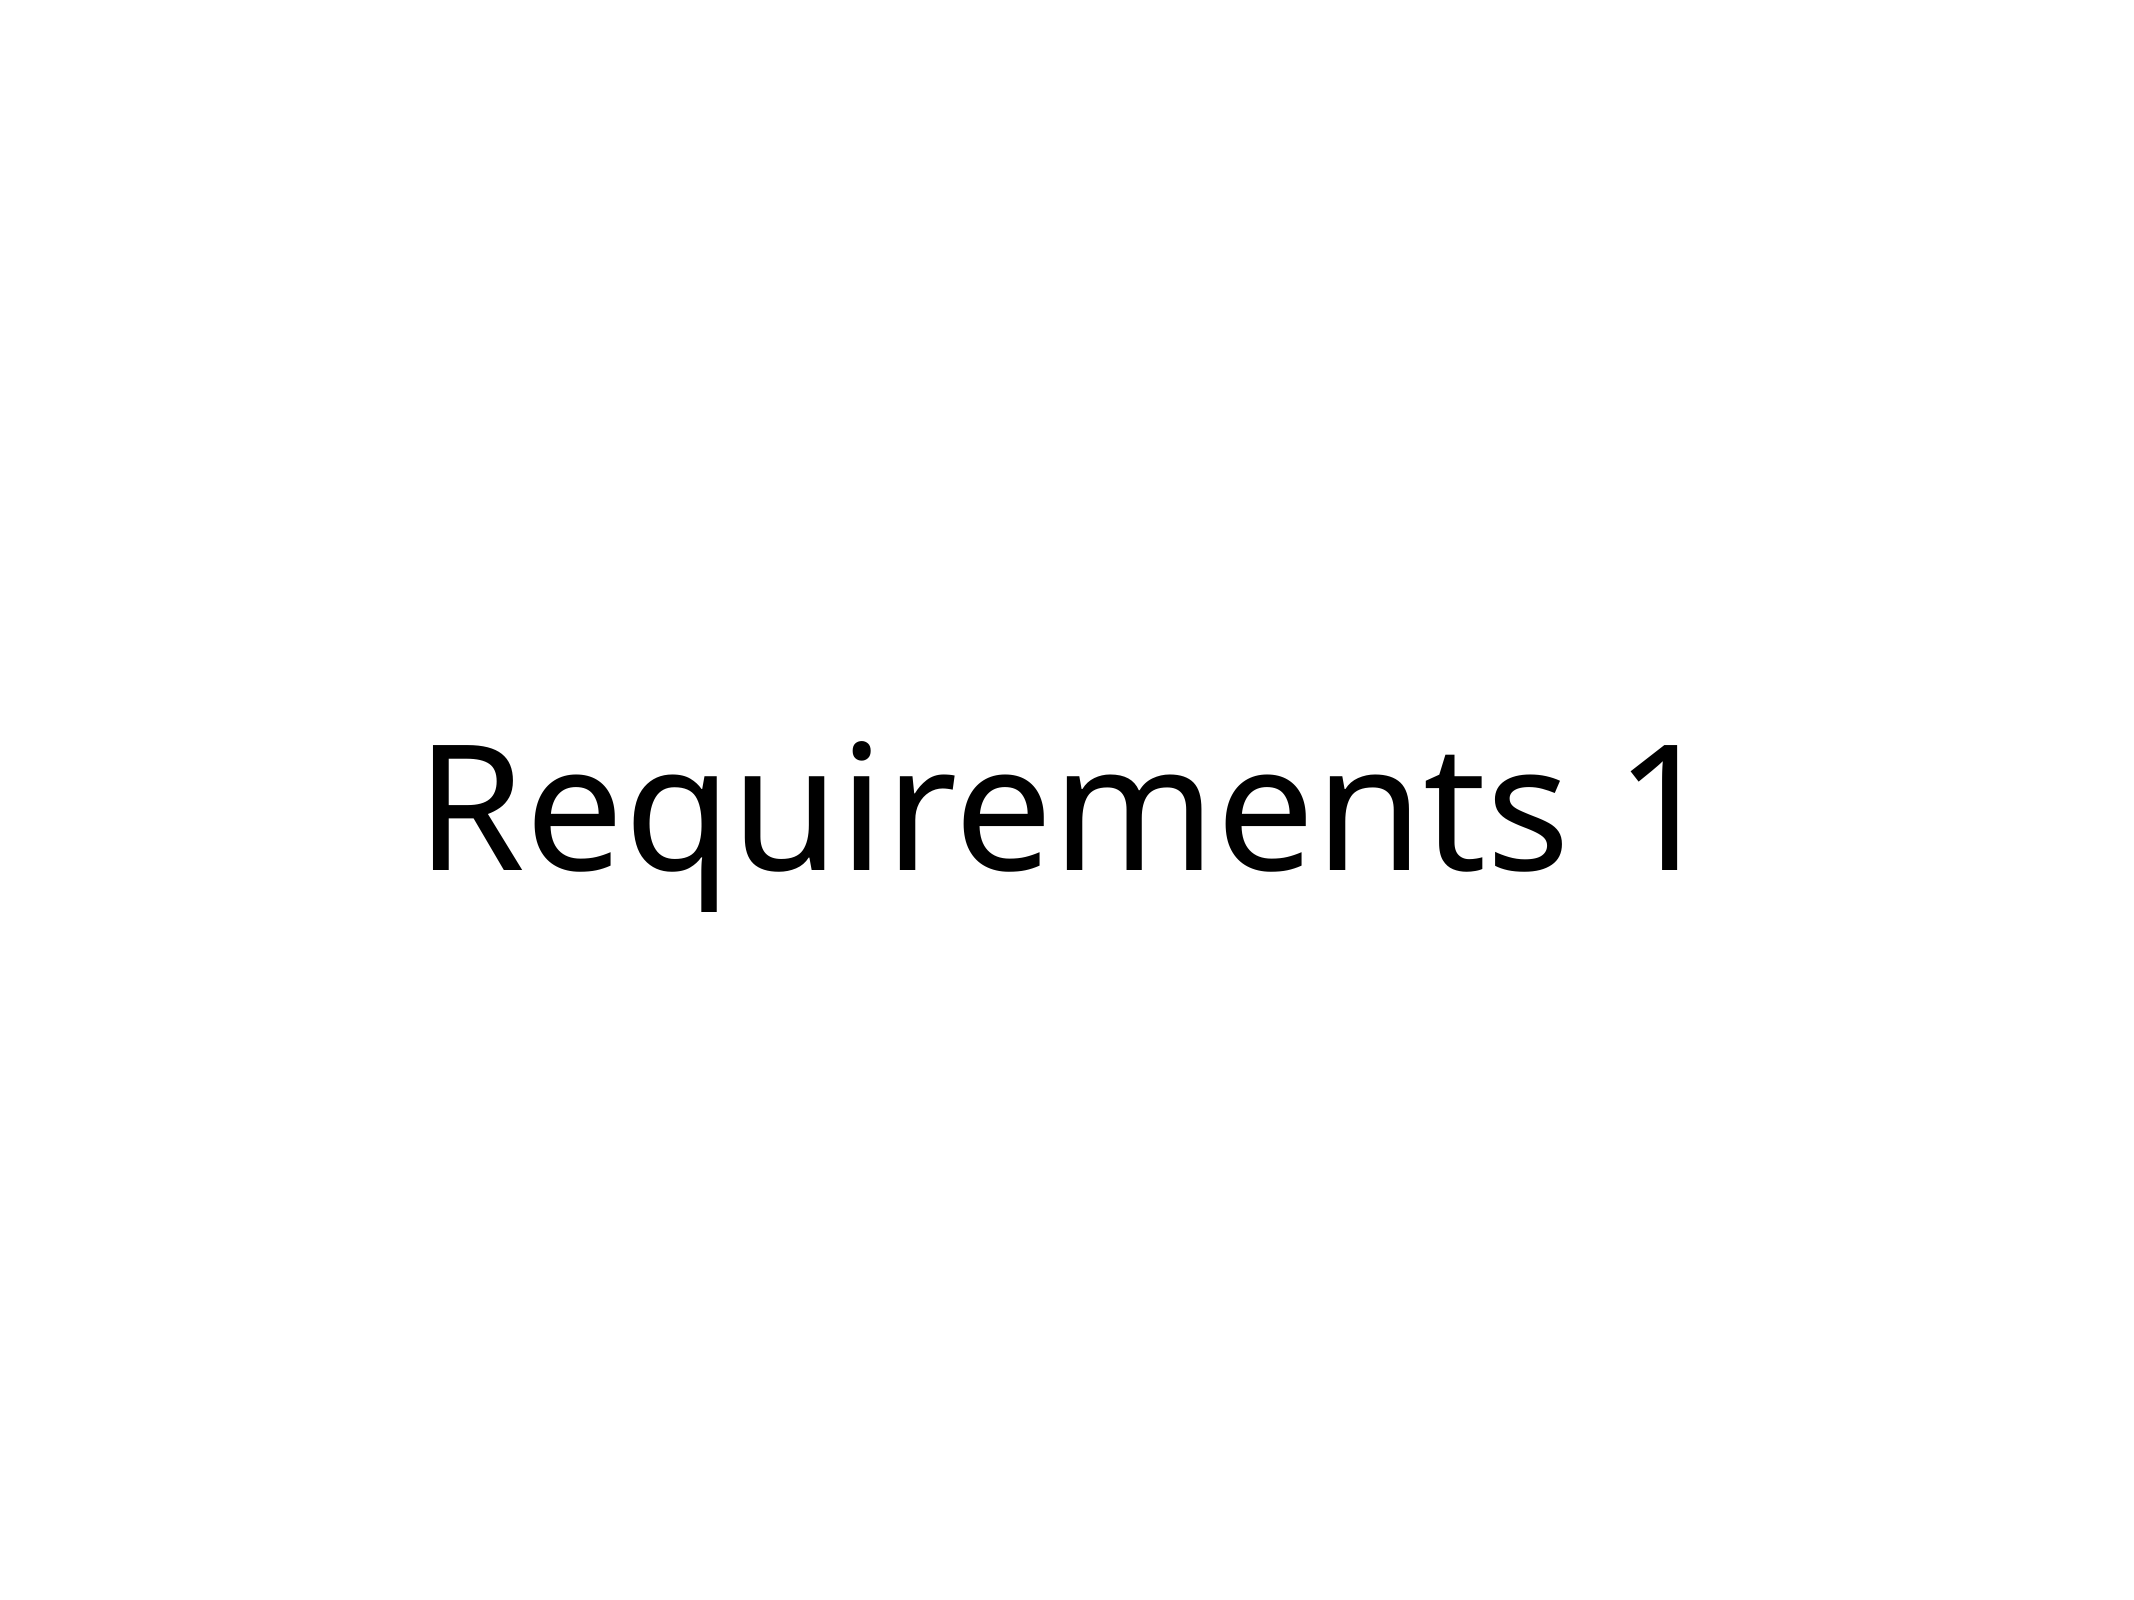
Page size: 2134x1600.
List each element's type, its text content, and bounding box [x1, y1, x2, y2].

title Requirements 1 [207, 486, 1926, 1113]
